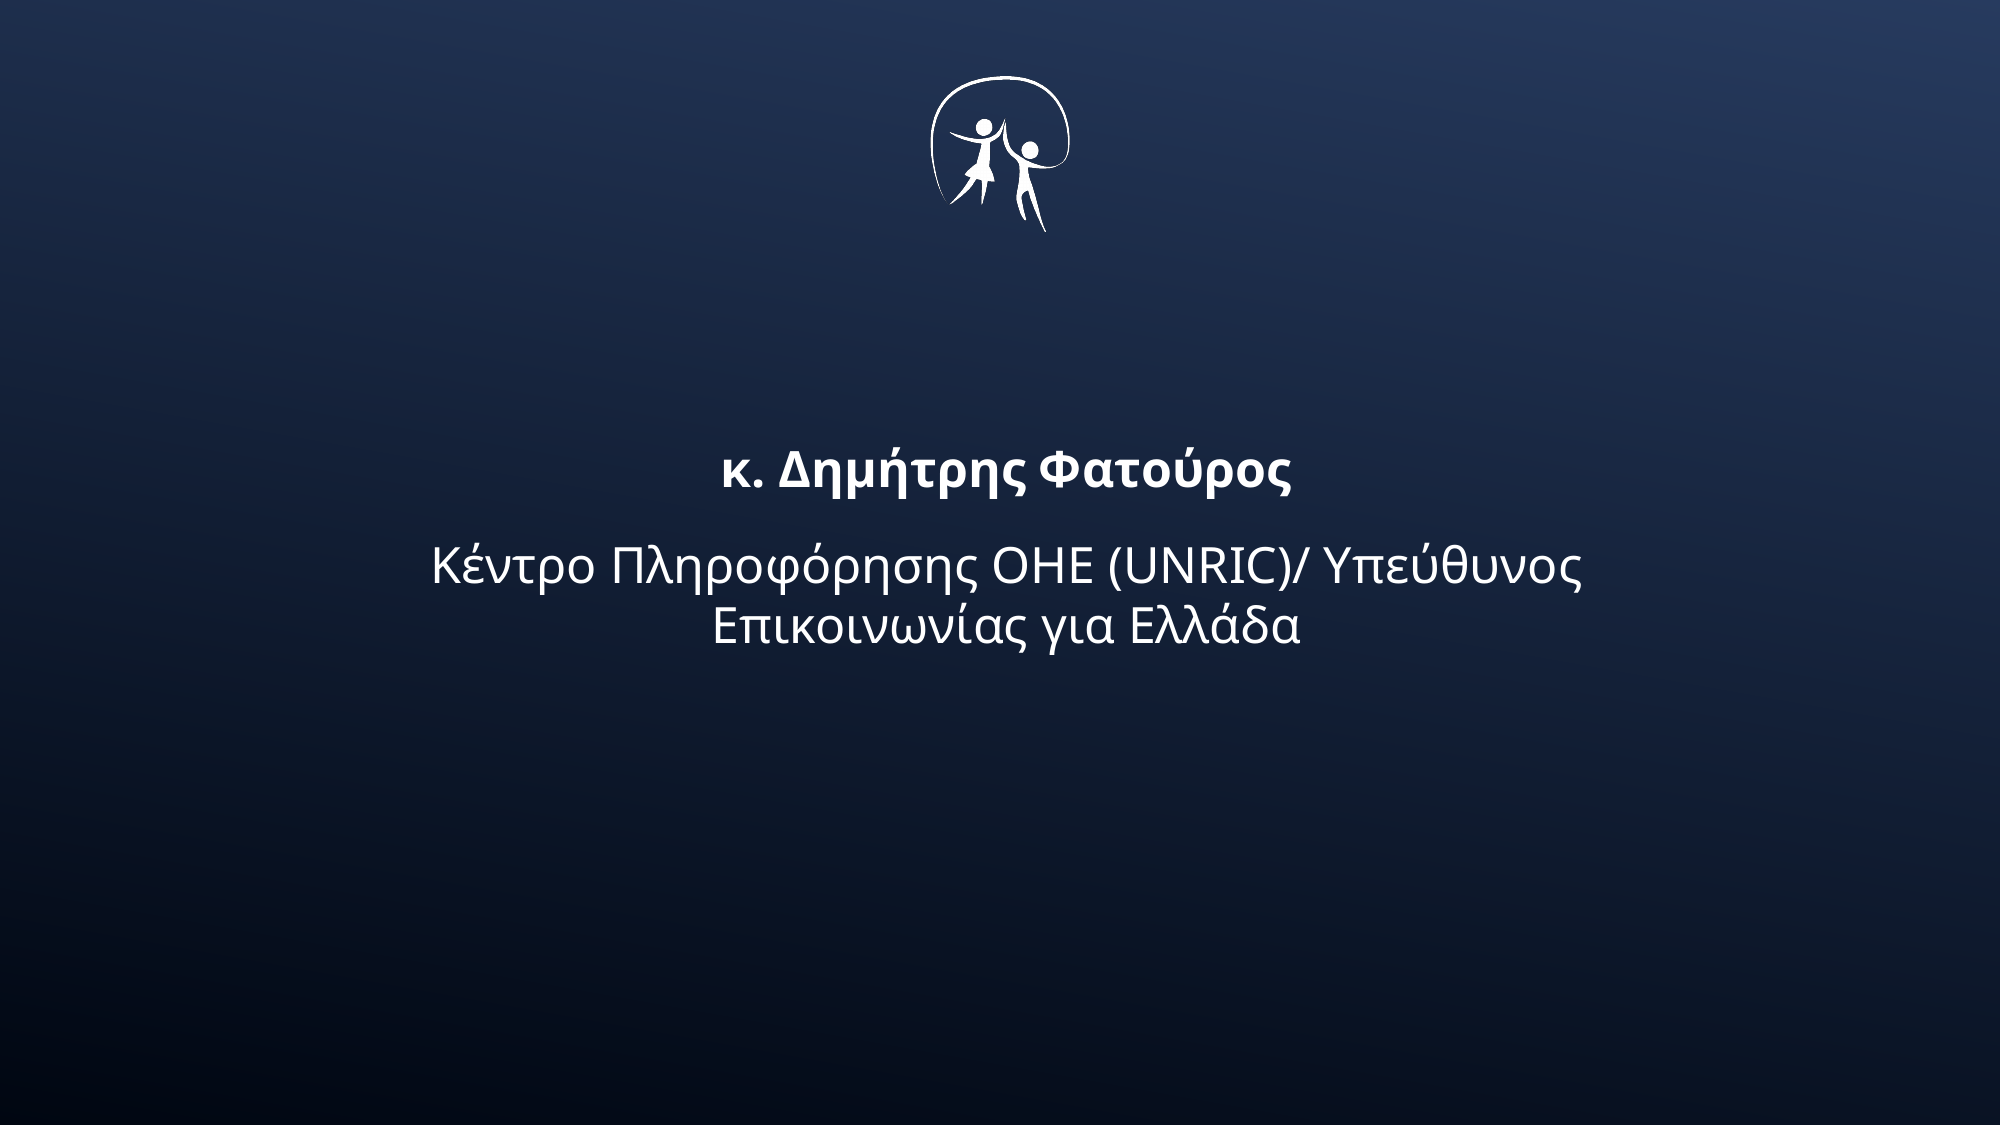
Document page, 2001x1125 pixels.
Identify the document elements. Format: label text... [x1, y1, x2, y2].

text_box Κέντρο Πληροφόρησης ΟΗΕ (UNRIC)/ Υπεύθυνος Επικοινωνίας για Ελλάδα [251, 526, 1761, 662]
text_box [0, 0, 2000, 1125]
text_box κ. Δημήτρης Φατούρος [245, 429, 1768, 505]
picture [907, 61, 1093, 247]
